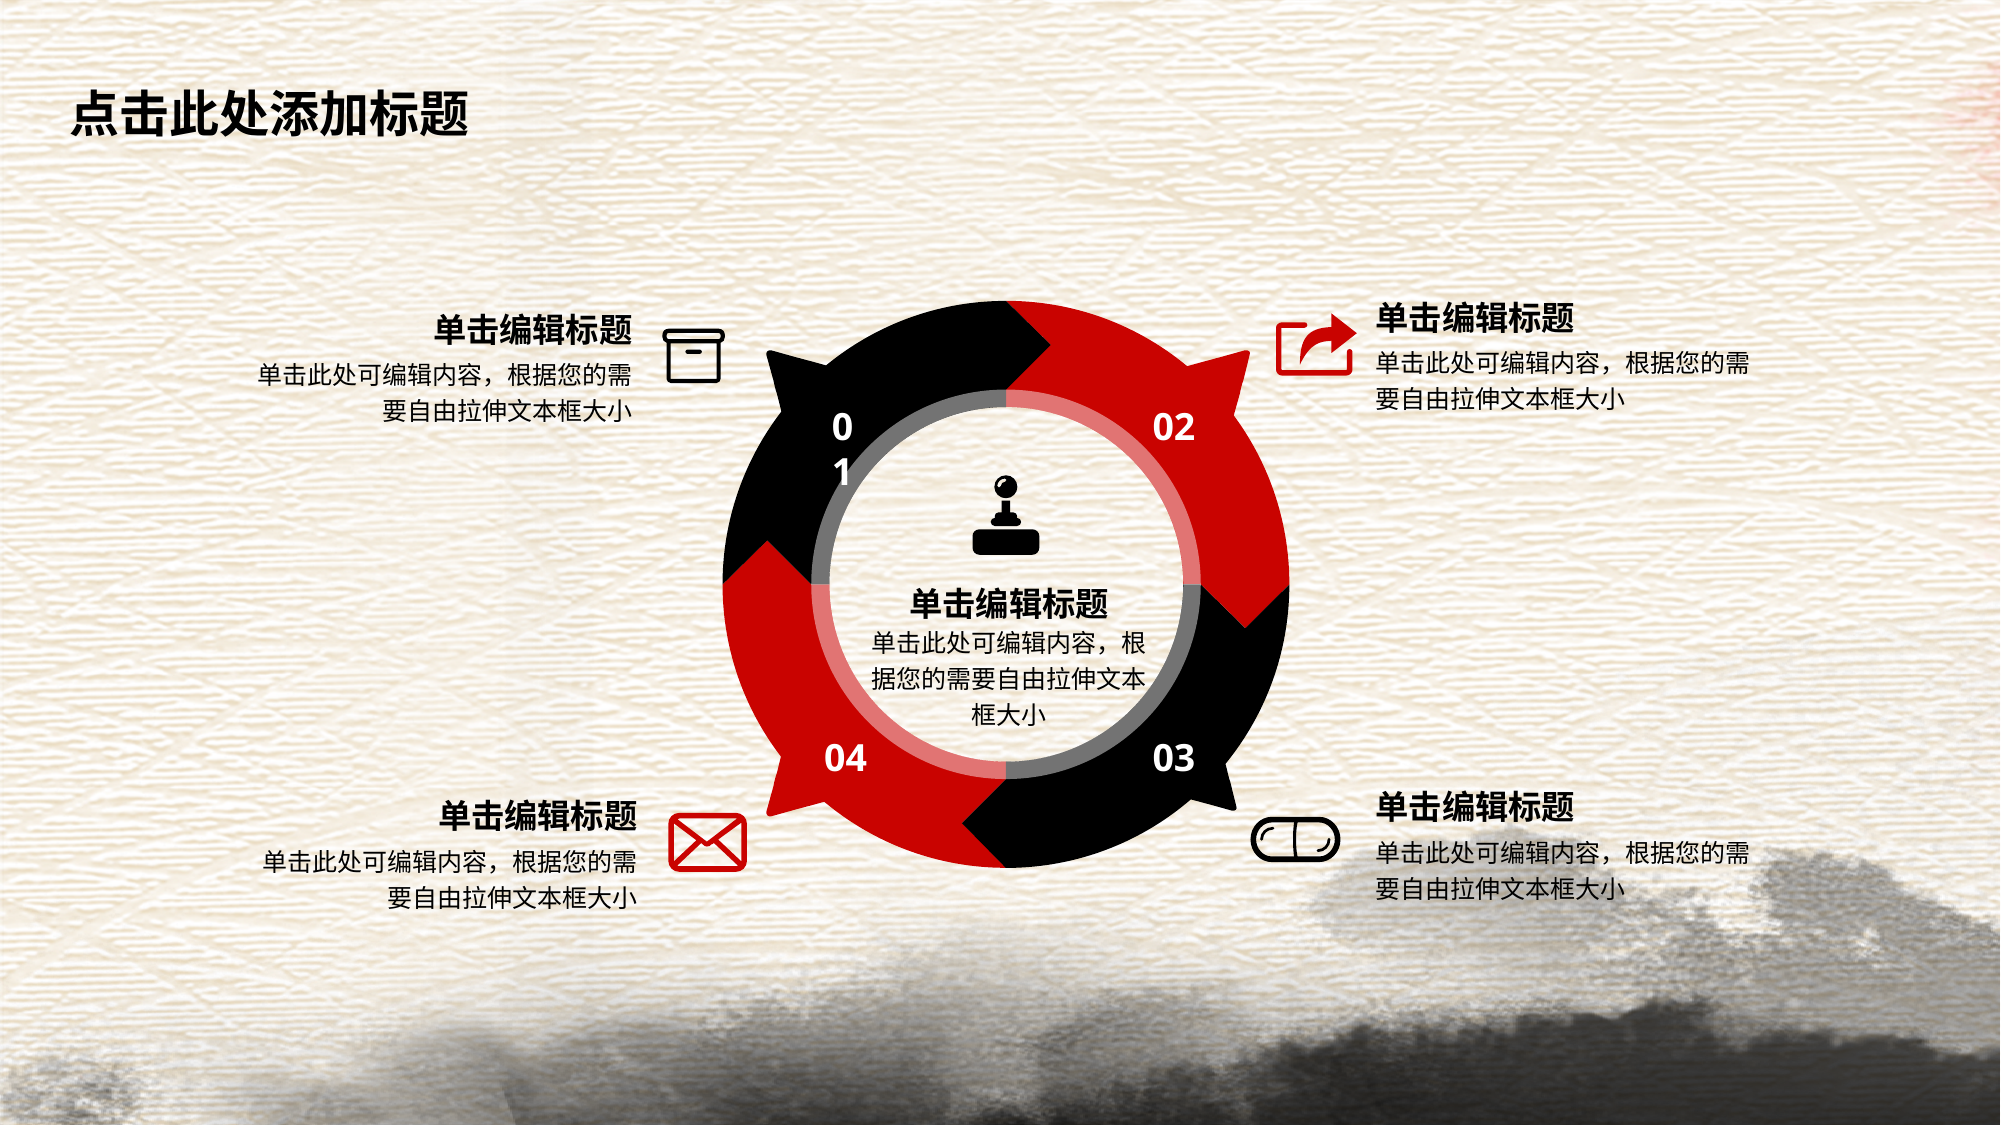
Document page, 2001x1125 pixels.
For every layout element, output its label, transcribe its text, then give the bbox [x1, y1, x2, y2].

text_box [1007, 300, 1199, 433]
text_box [1275, 313, 1357, 376]
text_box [972, 475, 1040, 555]
text_box 单击此处可编辑内容，根据您的需要自由拉伸文本框大小 [249, 353, 633, 426]
text_box [1154, 414, 1280, 509]
text_box [879, 389, 1186, 509]
text_box 单击此处可编辑内容，根据您的需要自由拉伸文本框大小 [1375, 341, 1759, 414]
text_box 单击编辑标题 [420, 301, 633, 350]
text_box [1178, 350, 1250, 423]
text_box 点击此处添加标题 [55, 75, 507, 151]
text_box 02 [1130, 395, 1218, 456]
text_box 01 [806, 395, 879, 501]
text_box [826, 501, 851, 509]
text_box [732, 406, 829, 509]
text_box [662, 328, 725, 384]
picture [0, 0, 2001, 1125]
text_box 单击编辑标题 [1375, 289, 1589, 338]
text_box [766, 350, 839, 423]
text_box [1250, 816, 1341, 863]
text_box [818, 300, 1051, 435]
